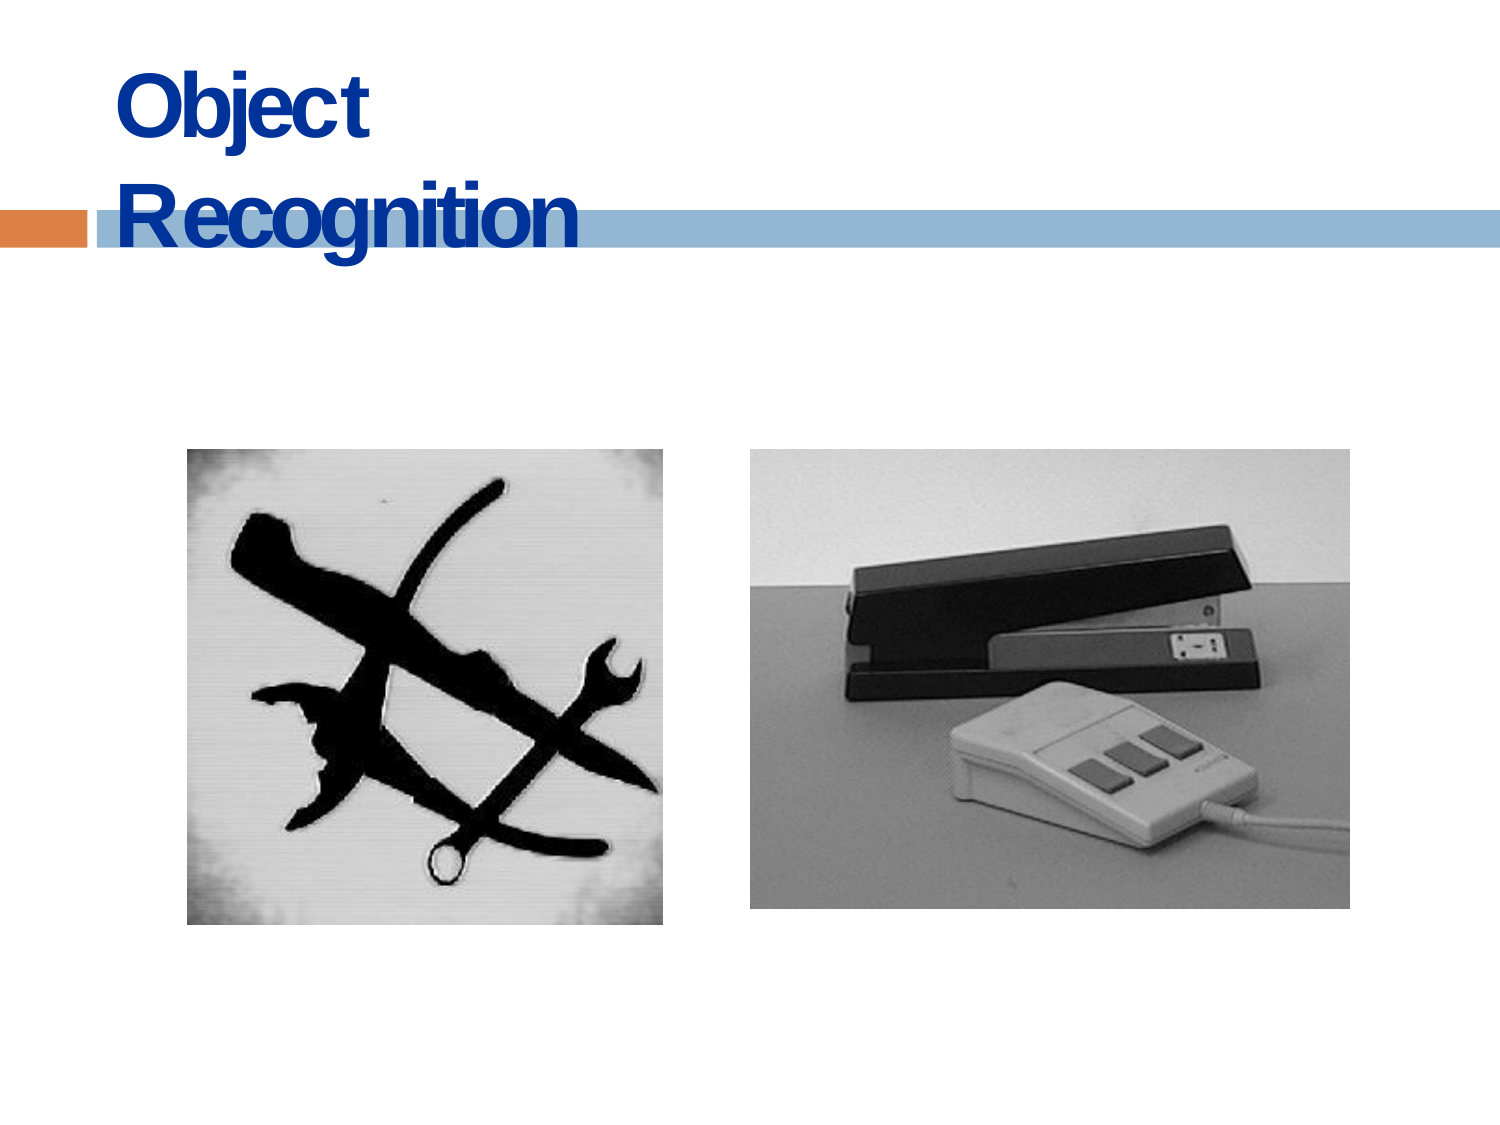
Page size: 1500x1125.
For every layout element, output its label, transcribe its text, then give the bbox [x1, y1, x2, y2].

title Object Recognition [112, 43, 834, 266]
picture [749, 449, 1351, 909]
picture [187, 449, 663, 926]
